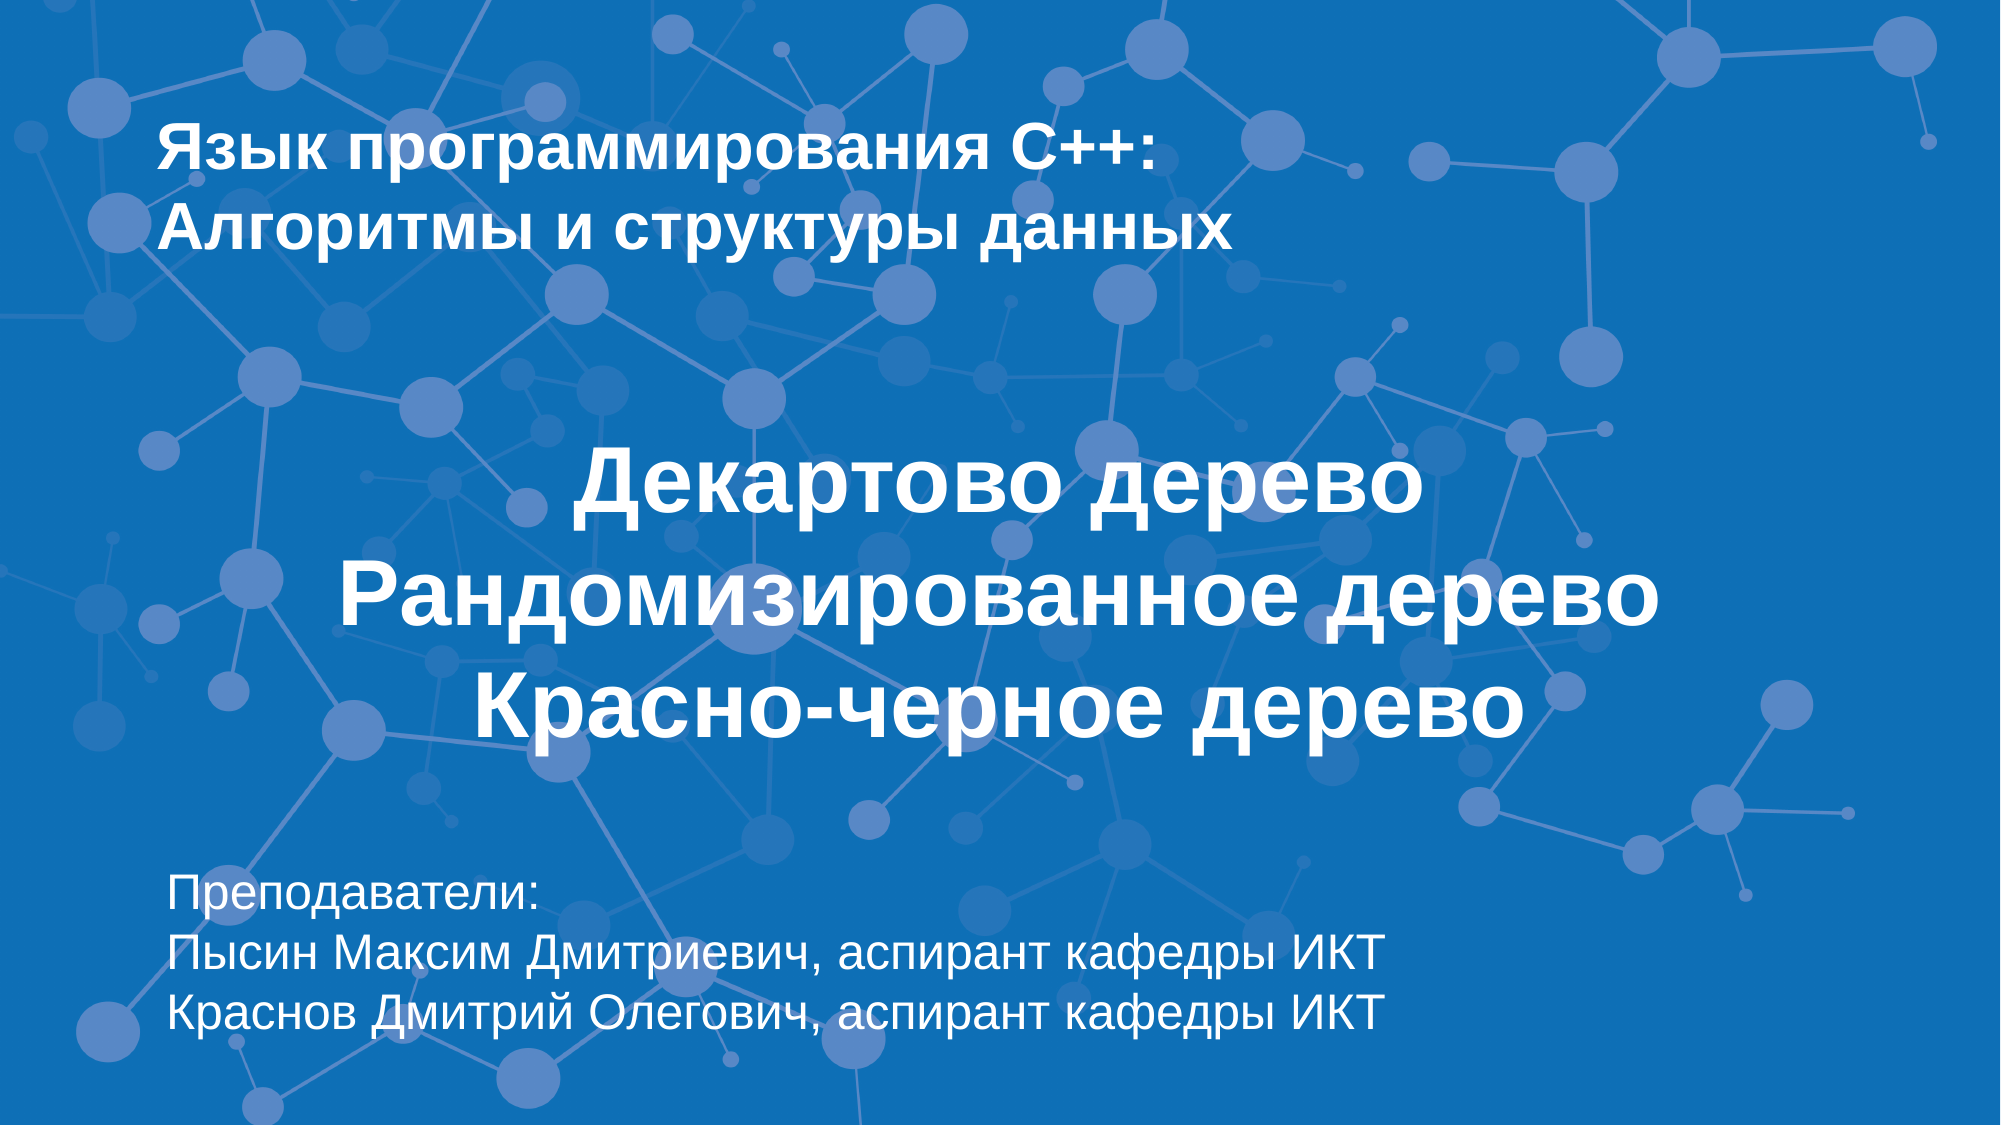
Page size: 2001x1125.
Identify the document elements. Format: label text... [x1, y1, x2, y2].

text_box Язык программирования С++: Алгоритмы и структуры данных [145, 97, 1246, 269]
picture [0, 0, 2001, 1125]
text_box Преподаватели: Пысин Максим Дмитриевич, аспирант кафедры ИКТ Краснов Дмитрий Олегович, аспирант кафедры ИКТ [155, 853, 1398, 1045]
text_box Декартово дерево Рандомизированное дерево Красно-черное дерево [327, 413, 1673, 762]
